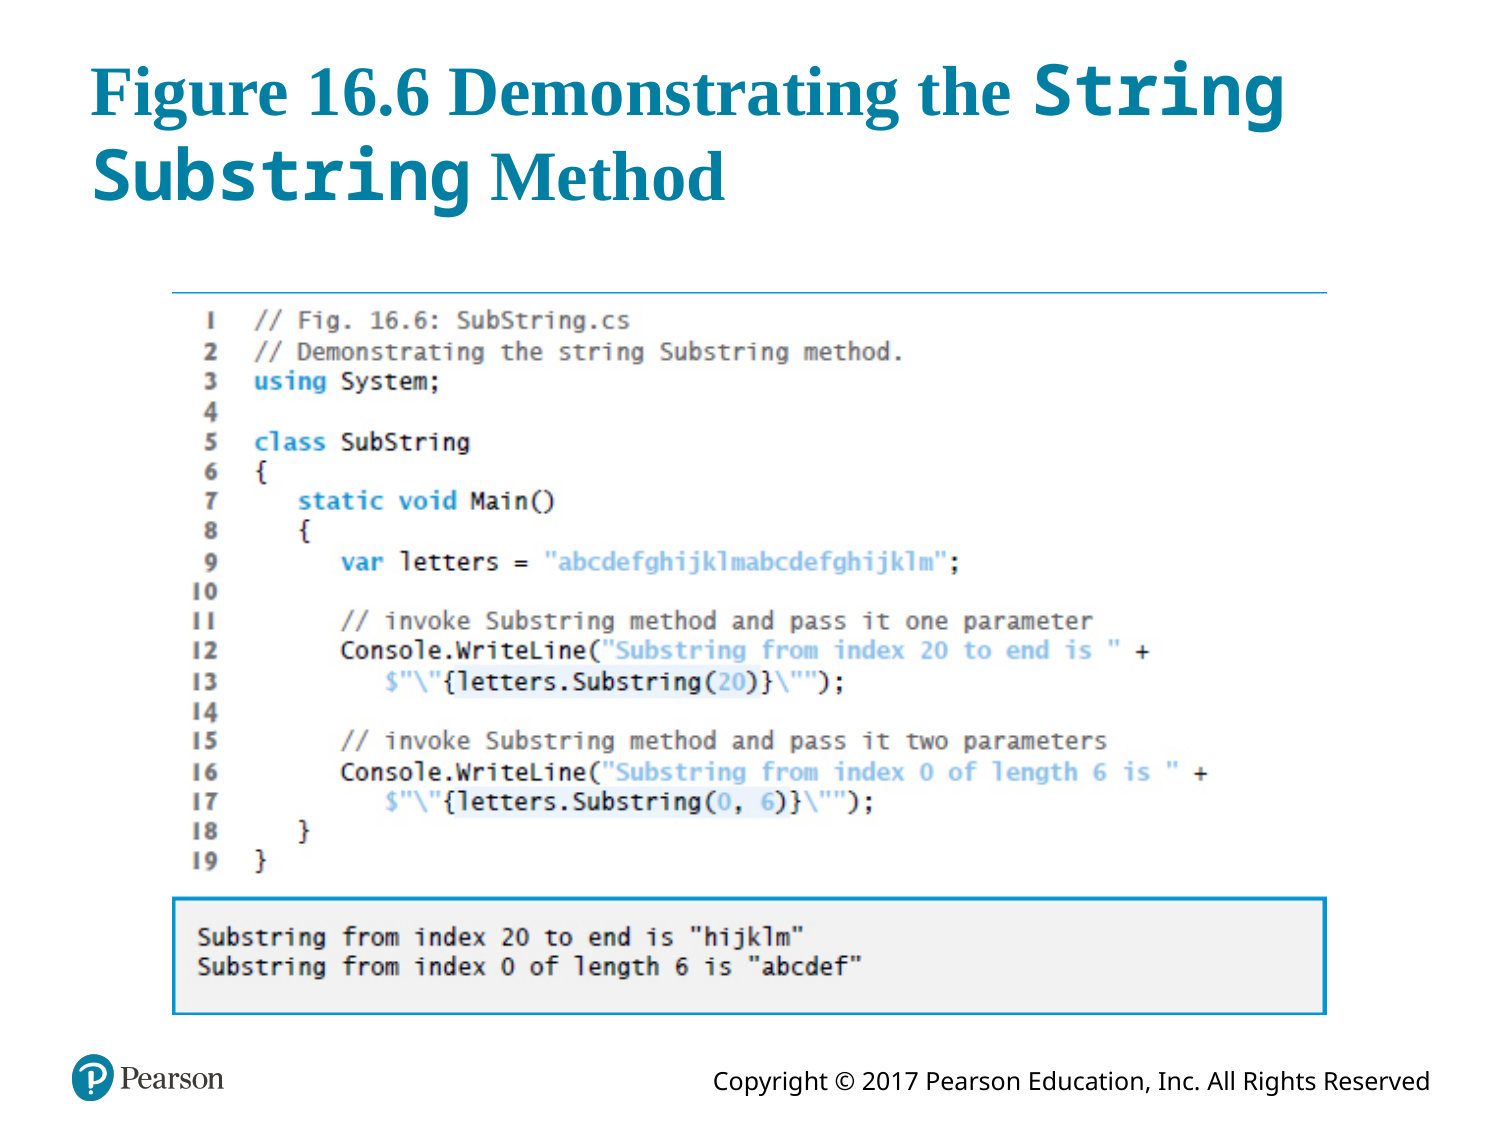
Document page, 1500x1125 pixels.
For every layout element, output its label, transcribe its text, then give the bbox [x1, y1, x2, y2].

picture [80, 1063, 106, 1088]
picture [172, 294, 1328, 896]
picture [176, 901, 1322, 1012]
picture [72, 1087, 83, 1101]
title Figure 16.6 Demonstrating the String Substring Method [75, 37, 1425, 230]
picture [72, 1054, 88, 1070]
picture [98, 1054, 224, 1101]
